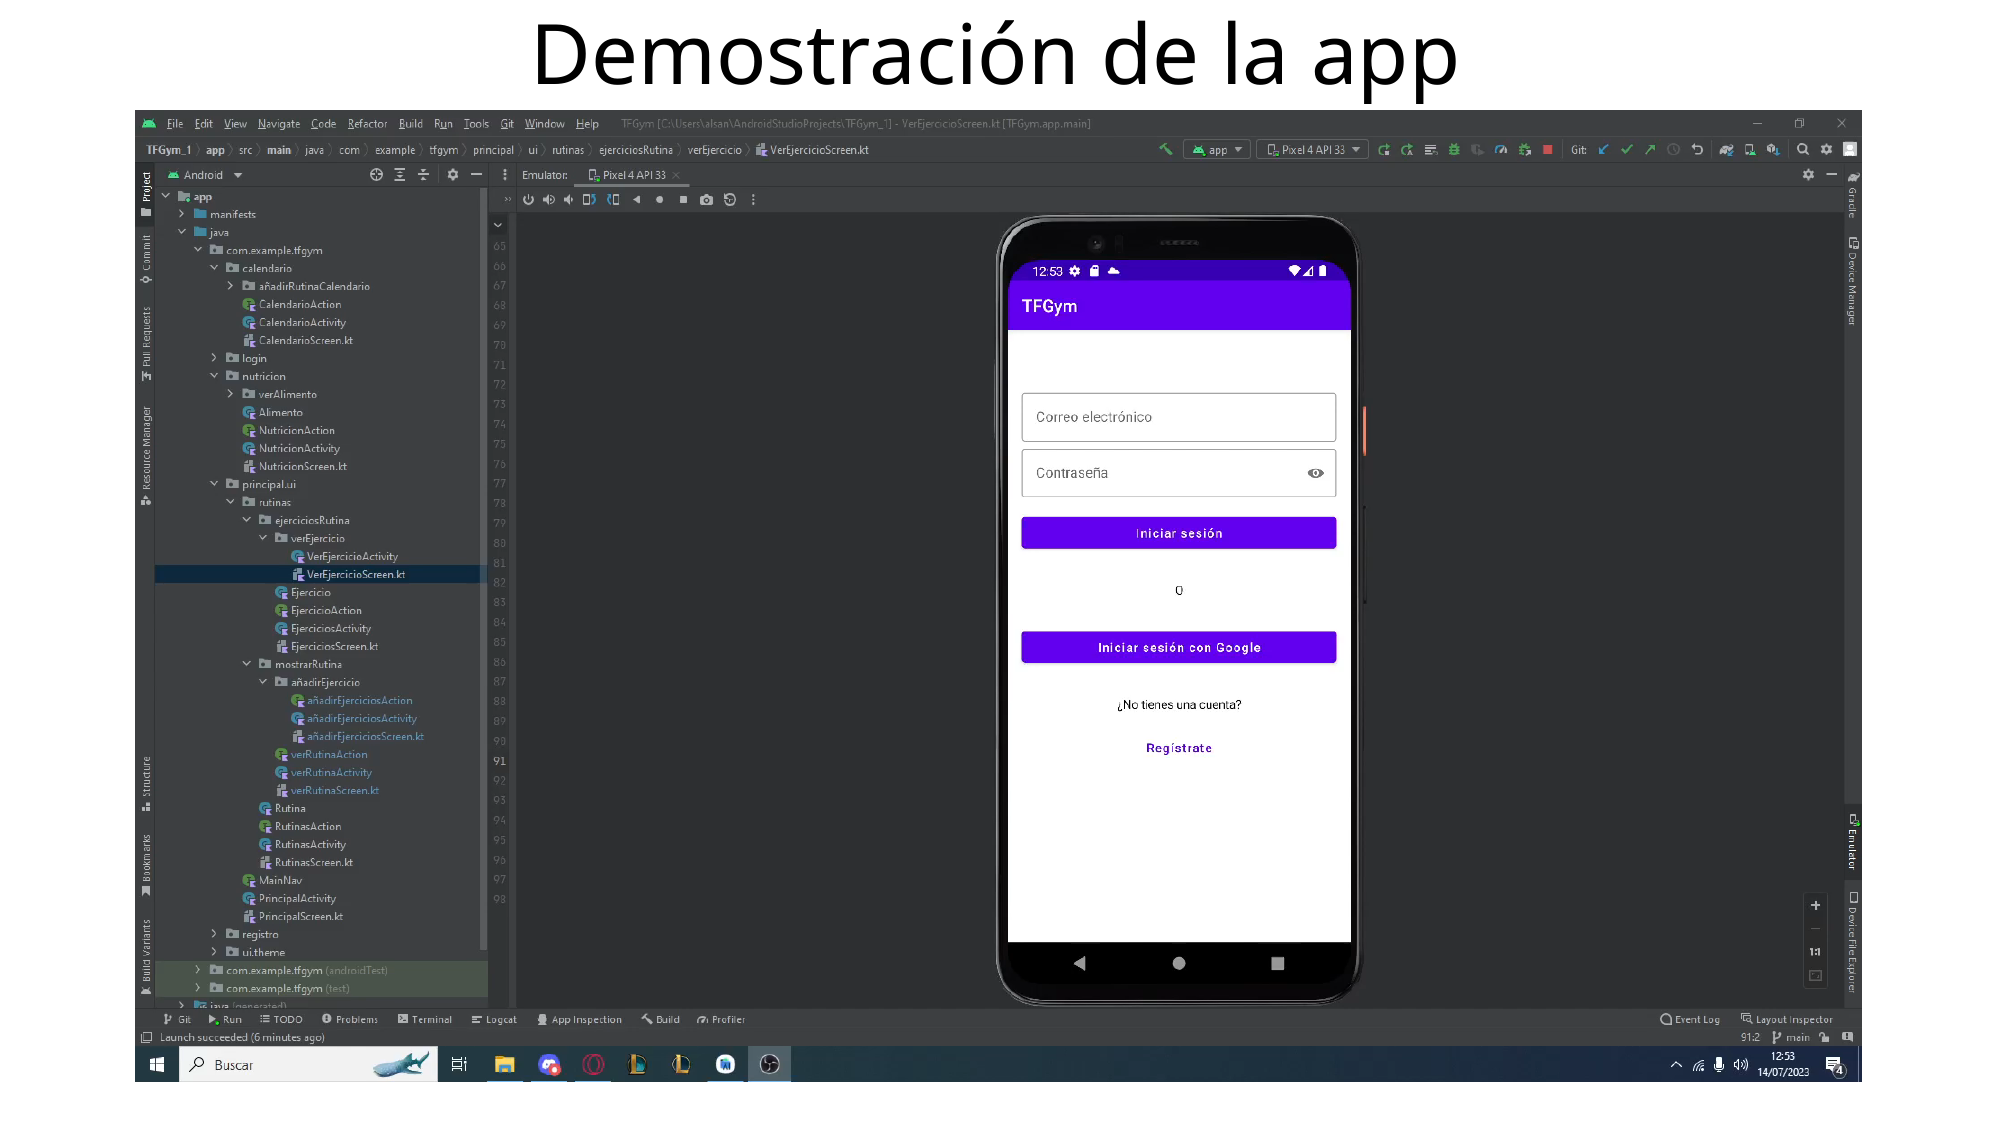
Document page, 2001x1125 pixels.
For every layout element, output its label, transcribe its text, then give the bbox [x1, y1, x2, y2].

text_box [134, 109, 1863, 1083]
title Demostración de la app [137, 4, 1854, 109]
